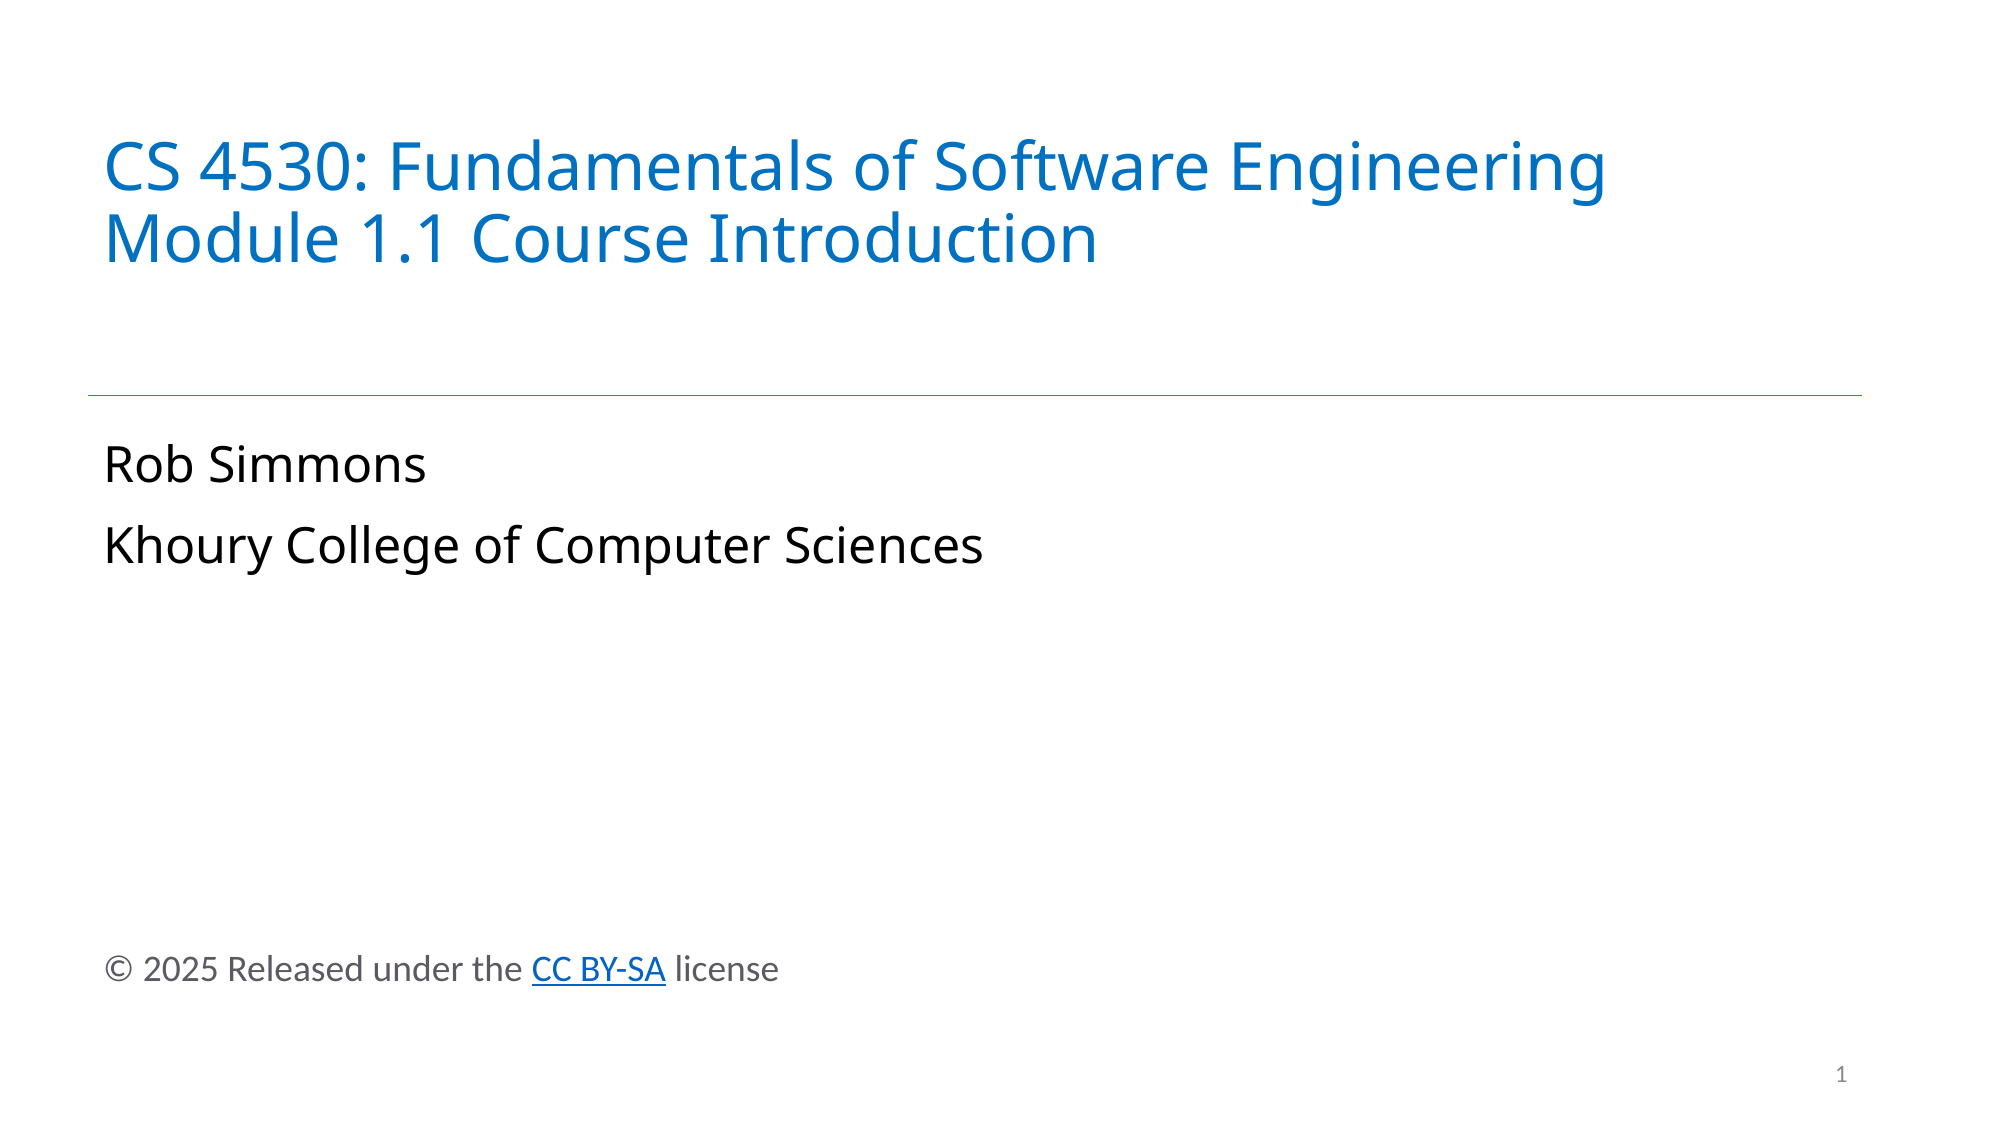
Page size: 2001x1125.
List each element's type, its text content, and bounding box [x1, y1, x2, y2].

title CS 4530: Fundamentals of Software Engineering Module 1.1 Course Introduction [88, 125, 1863, 373]
subtitle Rob Simmons Khoury College of Computer Sciences [88, 424, 1863, 697]
text_box © 2025 Released under the CC BY-SA license [88, 936, 1089, 997]
slide_number 1 [1412, 1042, 1863, 1103]
